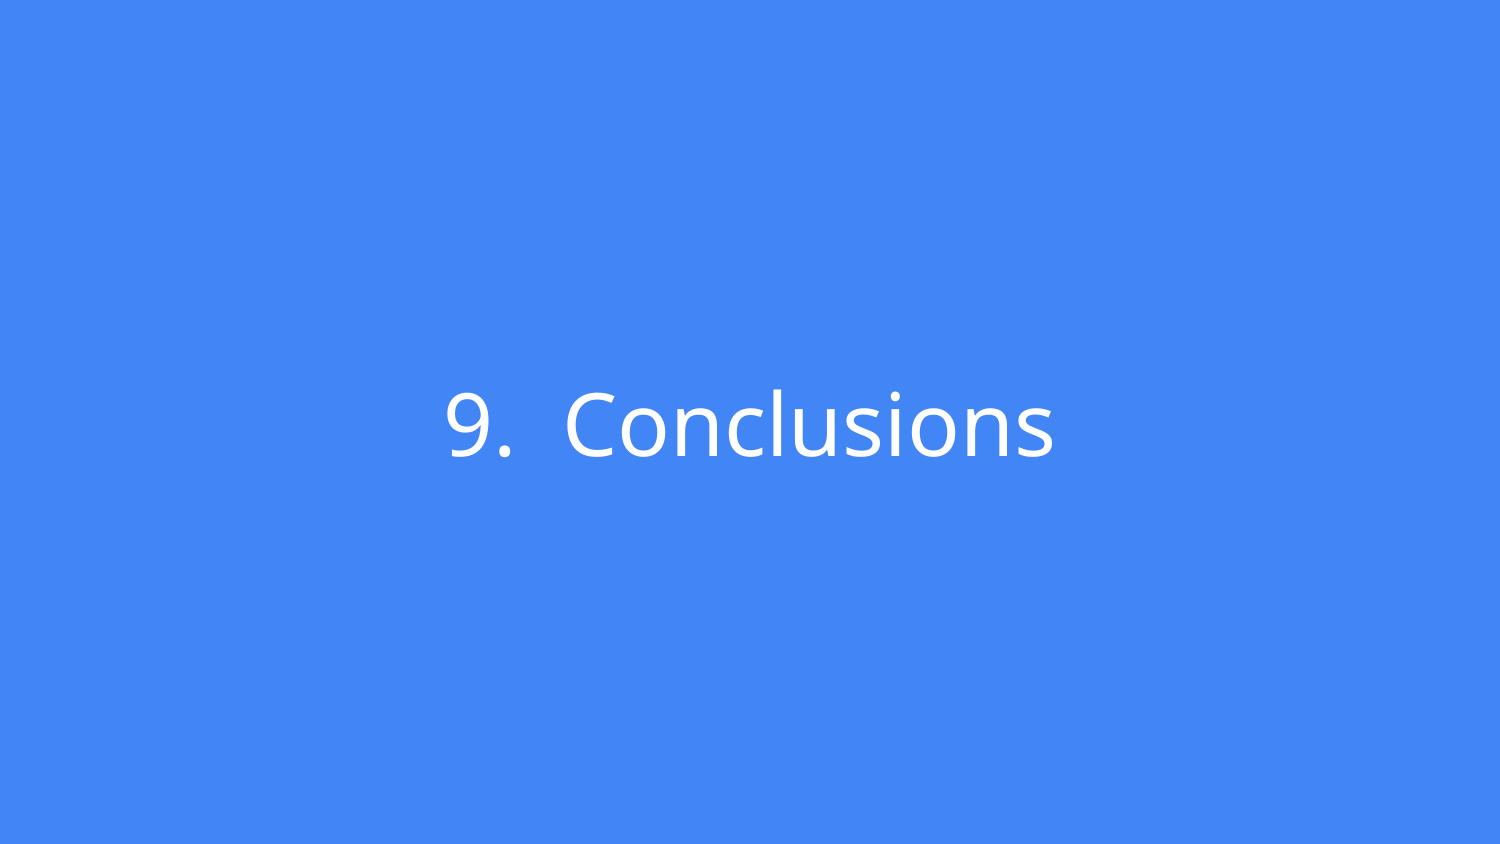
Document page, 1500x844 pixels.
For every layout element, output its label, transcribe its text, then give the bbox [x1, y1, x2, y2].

title 9. Conclusions [426, 338, 1074, 505]
